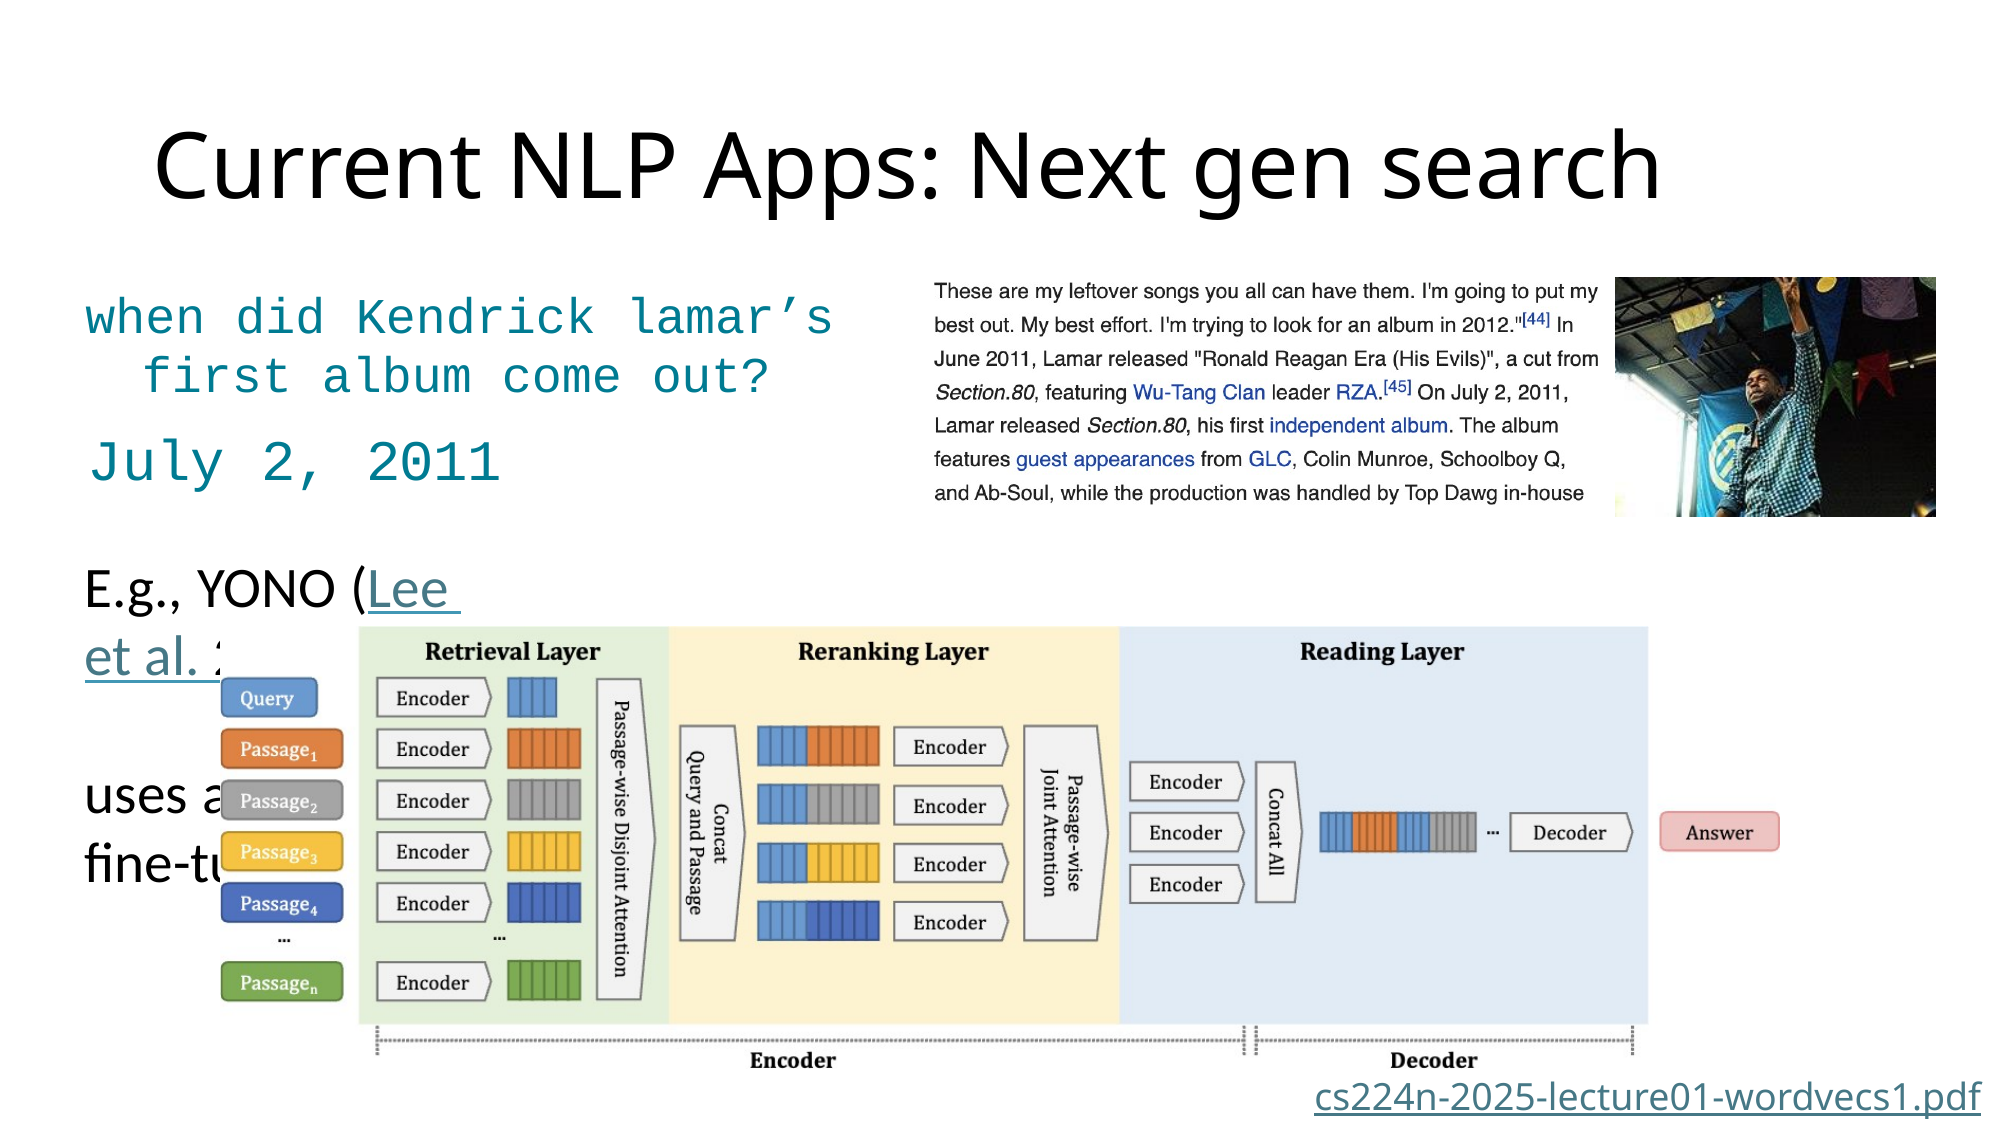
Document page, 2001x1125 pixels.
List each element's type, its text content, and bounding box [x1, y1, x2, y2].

text_box when did Kendrick lamar’s first album come out? July 2, 2011 E.g., YONO (Lee et al. 2021) uses a T5 model fine-tuned for QA [82, 281, 1576, 894]
picture [1614, 276, 1937, 517]
picture [220, 626, 1780, 1070]
picture [934, 282, 1599, 506]
title Current NLP Apps: Next gen search [137, 59, 1863, 278]
text_box cs224n-2025-lecture01-wordvecs1.pdf [1299, 1065, 2000, 1125]
